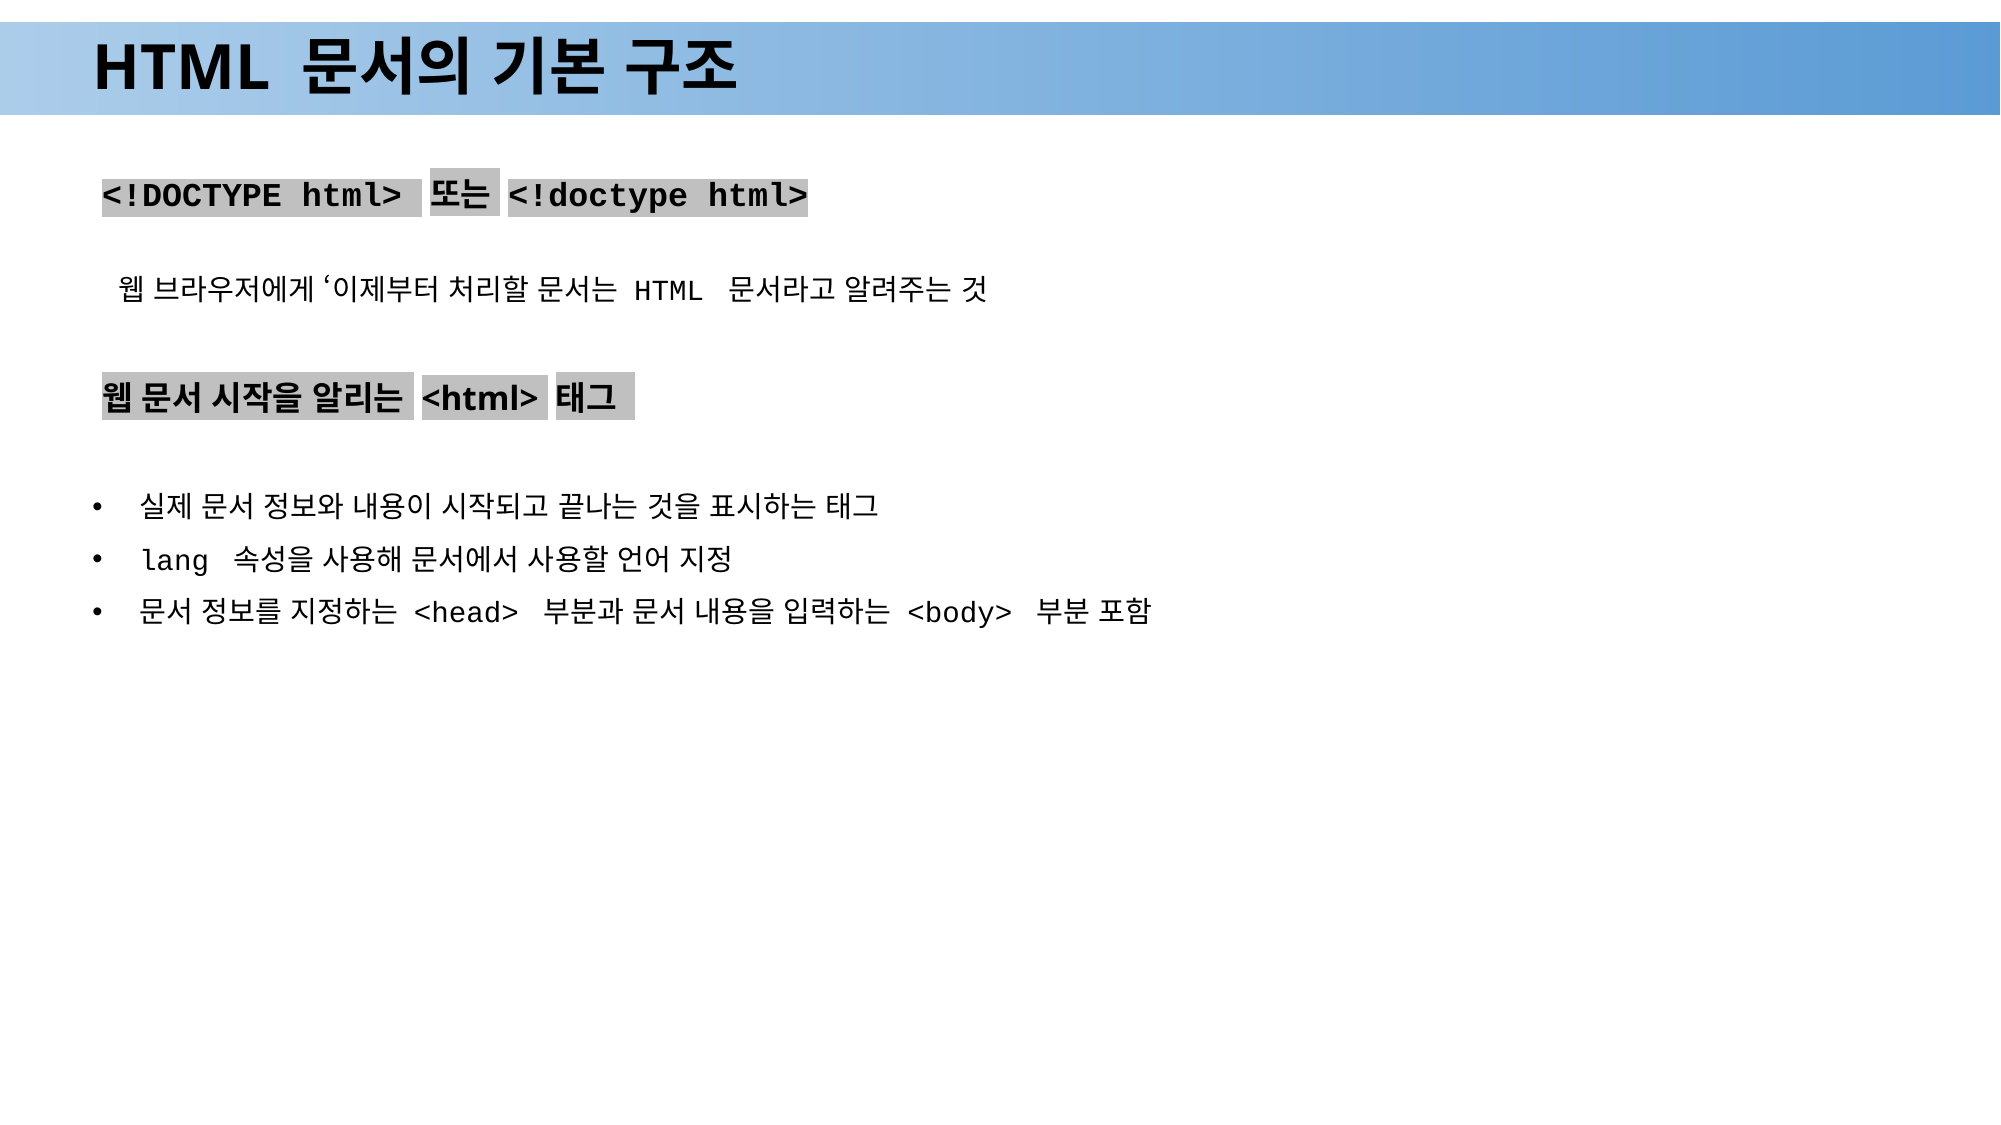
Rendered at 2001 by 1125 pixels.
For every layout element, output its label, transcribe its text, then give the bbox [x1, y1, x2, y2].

text_box 실제 문서 정보와 내용이 시작되고 끝나는 것을 표시하는 태그 lang 속성을 사용해 문서에서 사용할 언어 지정 문서 정보를 지정하는 <head> 부분과 문서 내용을 입력하는 <body> 부분 포함 [77, 463, 1498, 636]
text_box <!DOCTYPE html> 또는 <!doctype html> [87, 145, 920, 221]
text_box 웹 문서 시작을 알리는 <html> 태그 [87, 370, 920, 425]
text_box 웹 브라우저에게 ‘이제부터 처리할 문서는 HTML 문서라고 알려주는 것 [103, 246, 1586, 314]
title HTML 문서의 기본 구조 [77, 22, 1569, 116]
